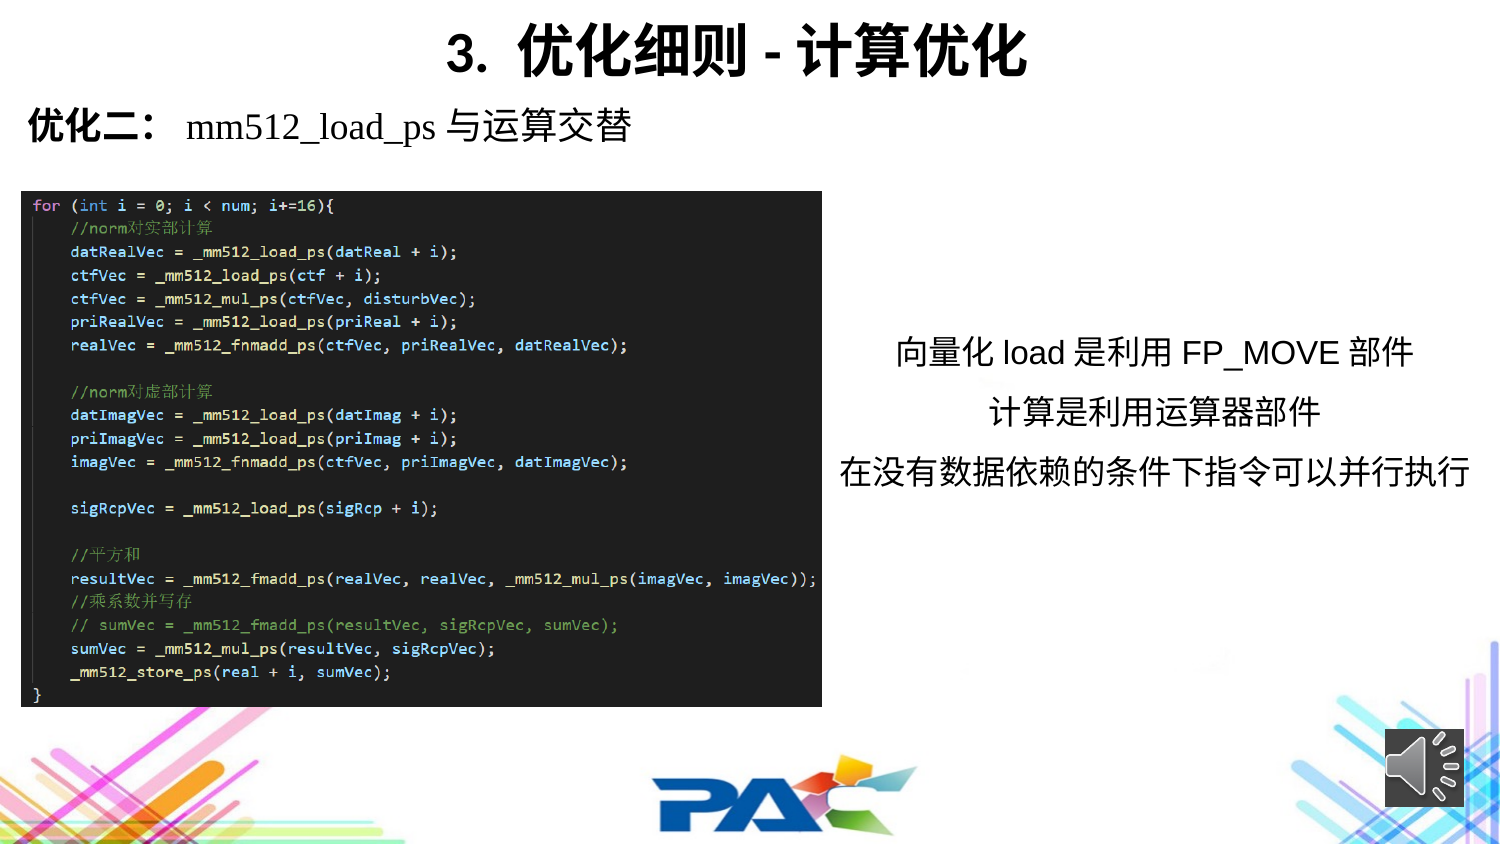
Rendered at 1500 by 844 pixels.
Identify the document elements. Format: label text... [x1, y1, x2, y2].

title 3. 优化细则-计算优化 [301, 2, 1173, 95]
picture [0, 0, 1500, 844]
text_box 优化二：mm512_load_ps与运算交替 [12, 94, 648, 155]
text_box 向量化load是利用FP_MOVE部件 计算是利用运算器部件 在没有数据依赖的条件下指令可以并行执行 [826, 303, 1489, 499]
